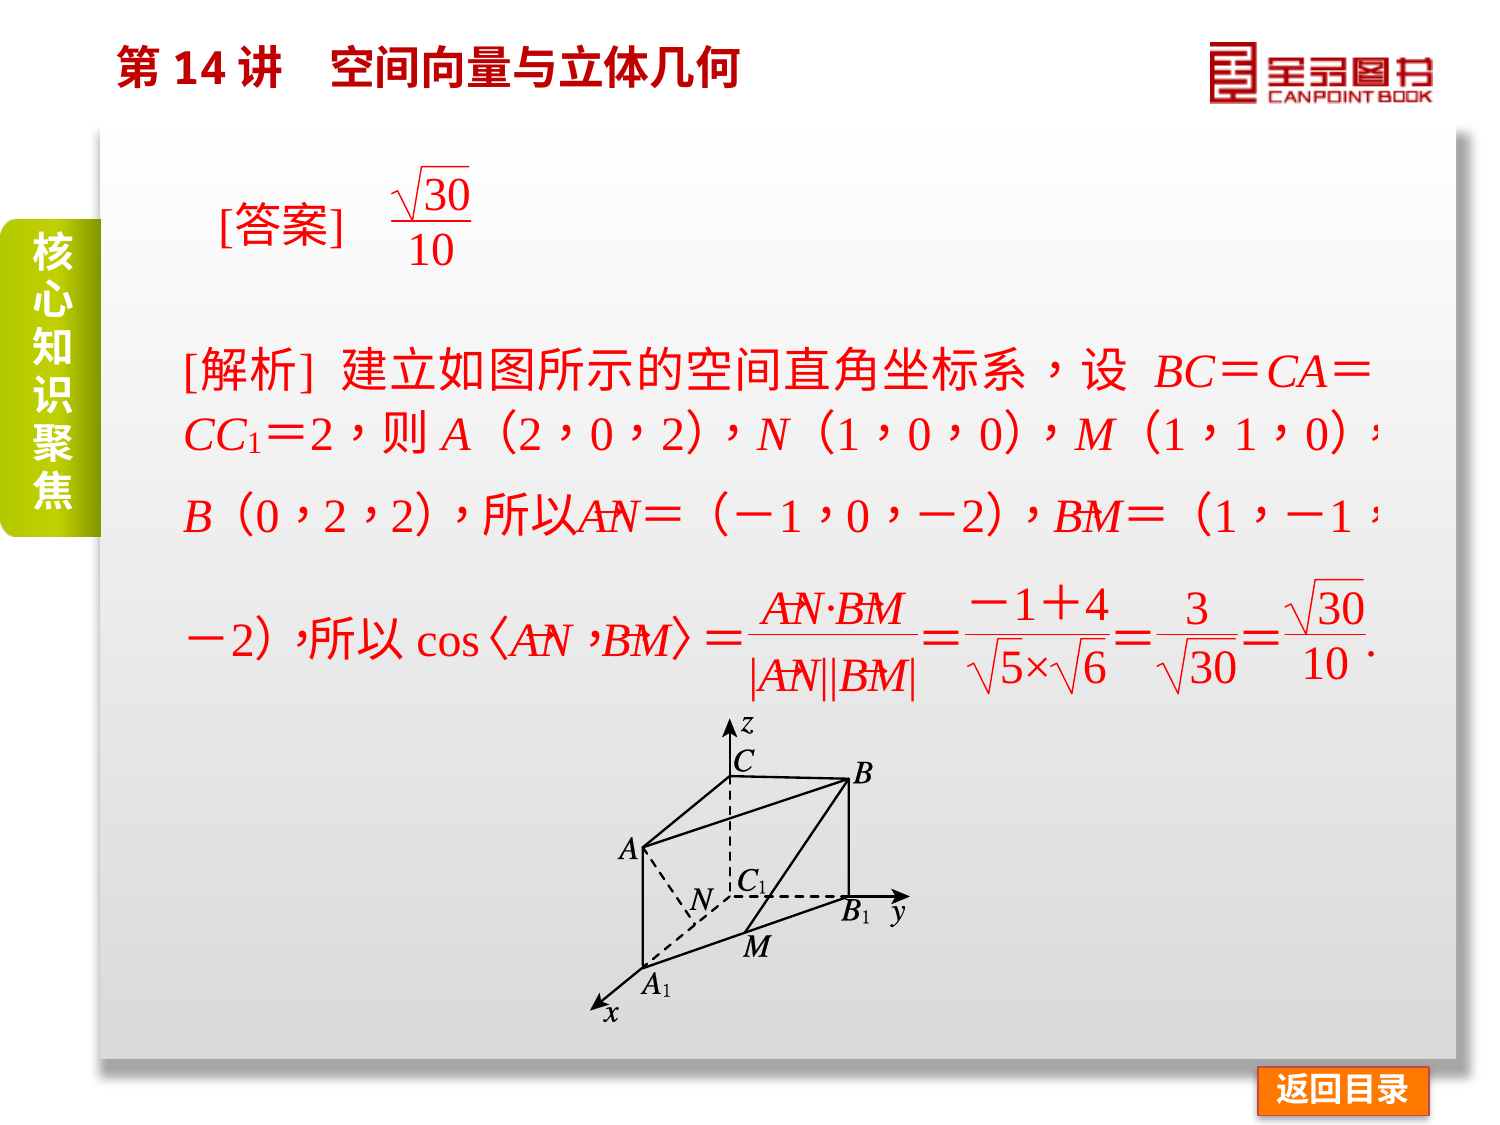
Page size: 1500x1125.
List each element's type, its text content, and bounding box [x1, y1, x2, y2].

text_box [170, 158, 629, 282]
text_box 返回目录 [1257, 1066, 1430, 1116]
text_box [182, 214, 1378, 1057]
picture [1210, 42, 1433, 104]
picture [0, 219, 101, 537]
title 第14讲 空间向量与立体几何 [100, 27, 1199, 106]
